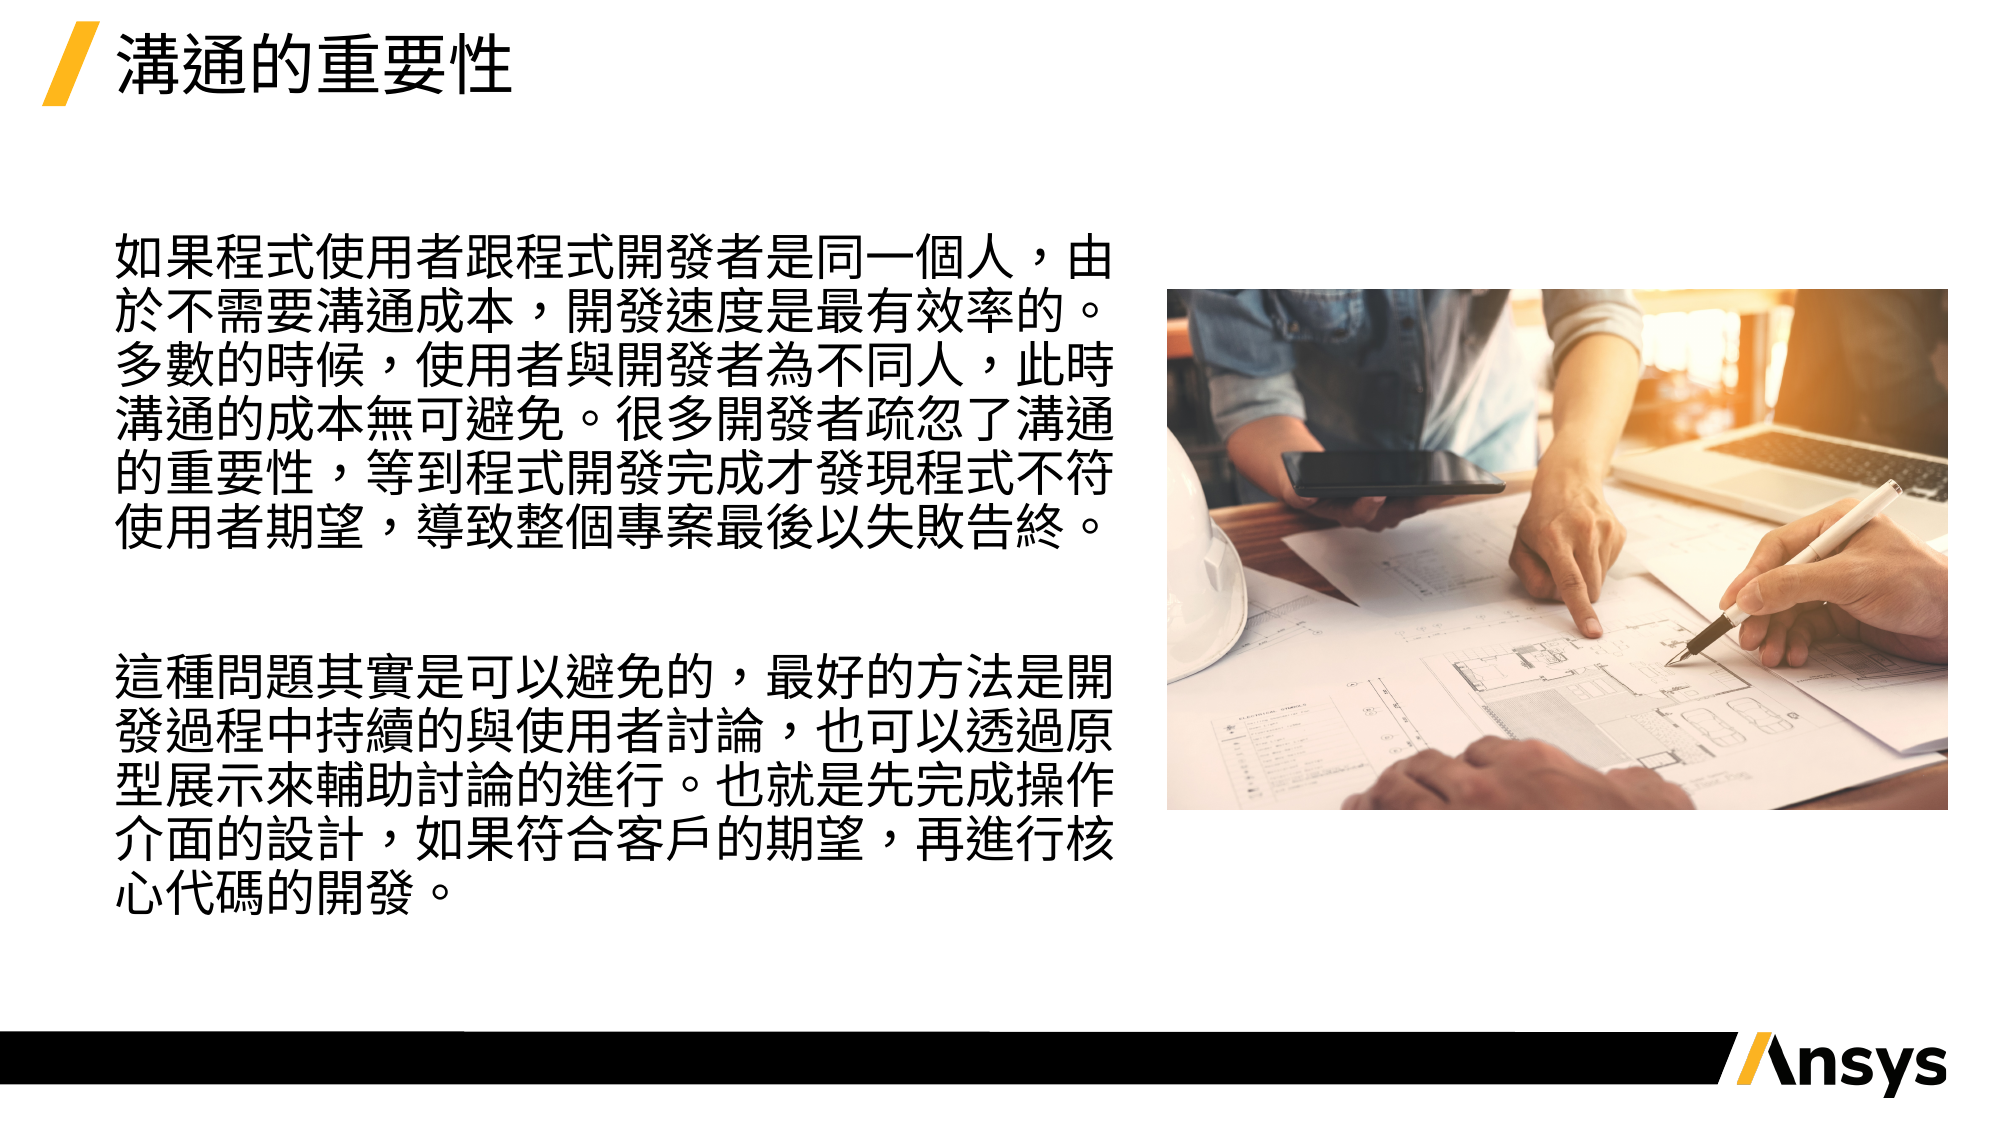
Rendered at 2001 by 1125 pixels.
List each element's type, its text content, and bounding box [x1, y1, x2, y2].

title 溝通的重要性 [99, 24, 1900, 164]
picture [1167, 289, 1948, 810]
list 如果程式使用者跟程式開發者是同一個人，由於不需要溝通成本，開發速度是最有效率的。多數的時候，使用者與開發者為不同人，此時溝通的成本無可避免。很多開發者疏忽了溝通的重要性，等到程式開發完成才發現程式不符使用者期望，導致整個專案最後以失敗告終。 這種問題其實是可以避免的，最好的方法是開發過程中持續的與使用者討論，也可以透過原型展示來輔助討論的進行。也就是先完成操作介面的設計，如果符合客戶的期望，再進行核心代碼的開發。 [99, 224, 1168, 1007]
